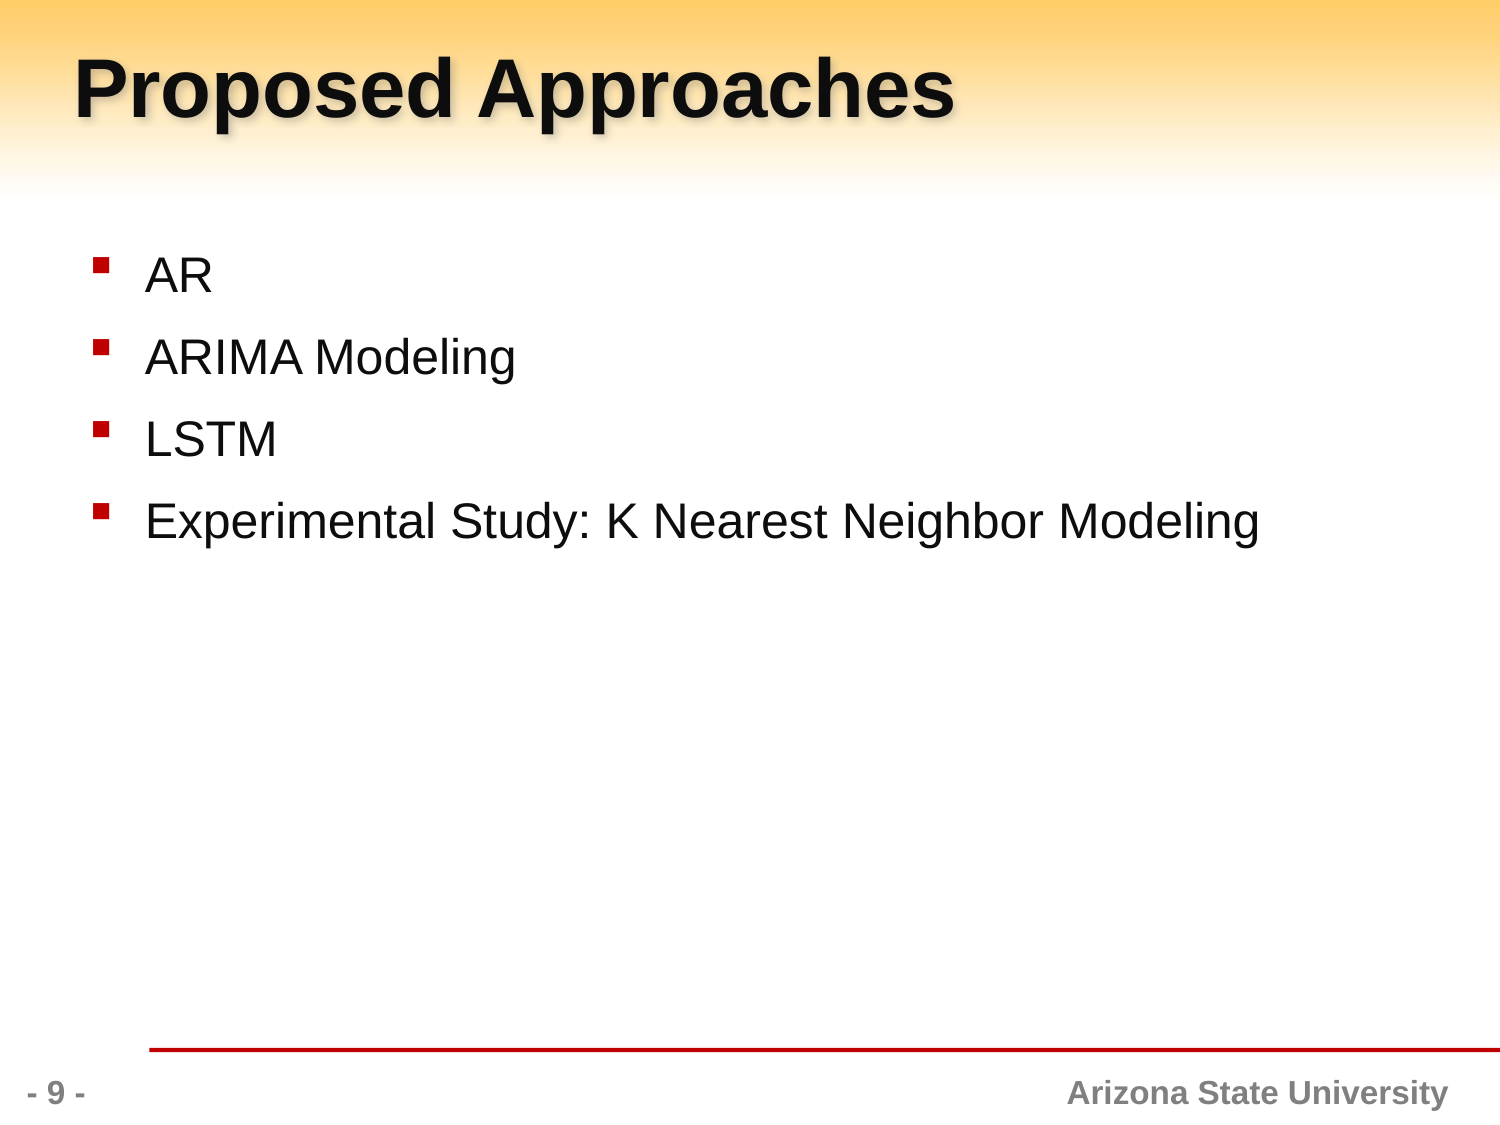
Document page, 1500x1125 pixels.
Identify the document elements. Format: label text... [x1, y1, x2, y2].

title Proposed Approaches [72, 18, 1424, 150]
slide_number - 9 - [0, 1063, 113, 1125]
list AR ARIMA Modeling LSTM Experimental Study: K Nearest Neighbor Modeling [73, 152, 1424, 992]
picture [0, 0, 1500, 198]
